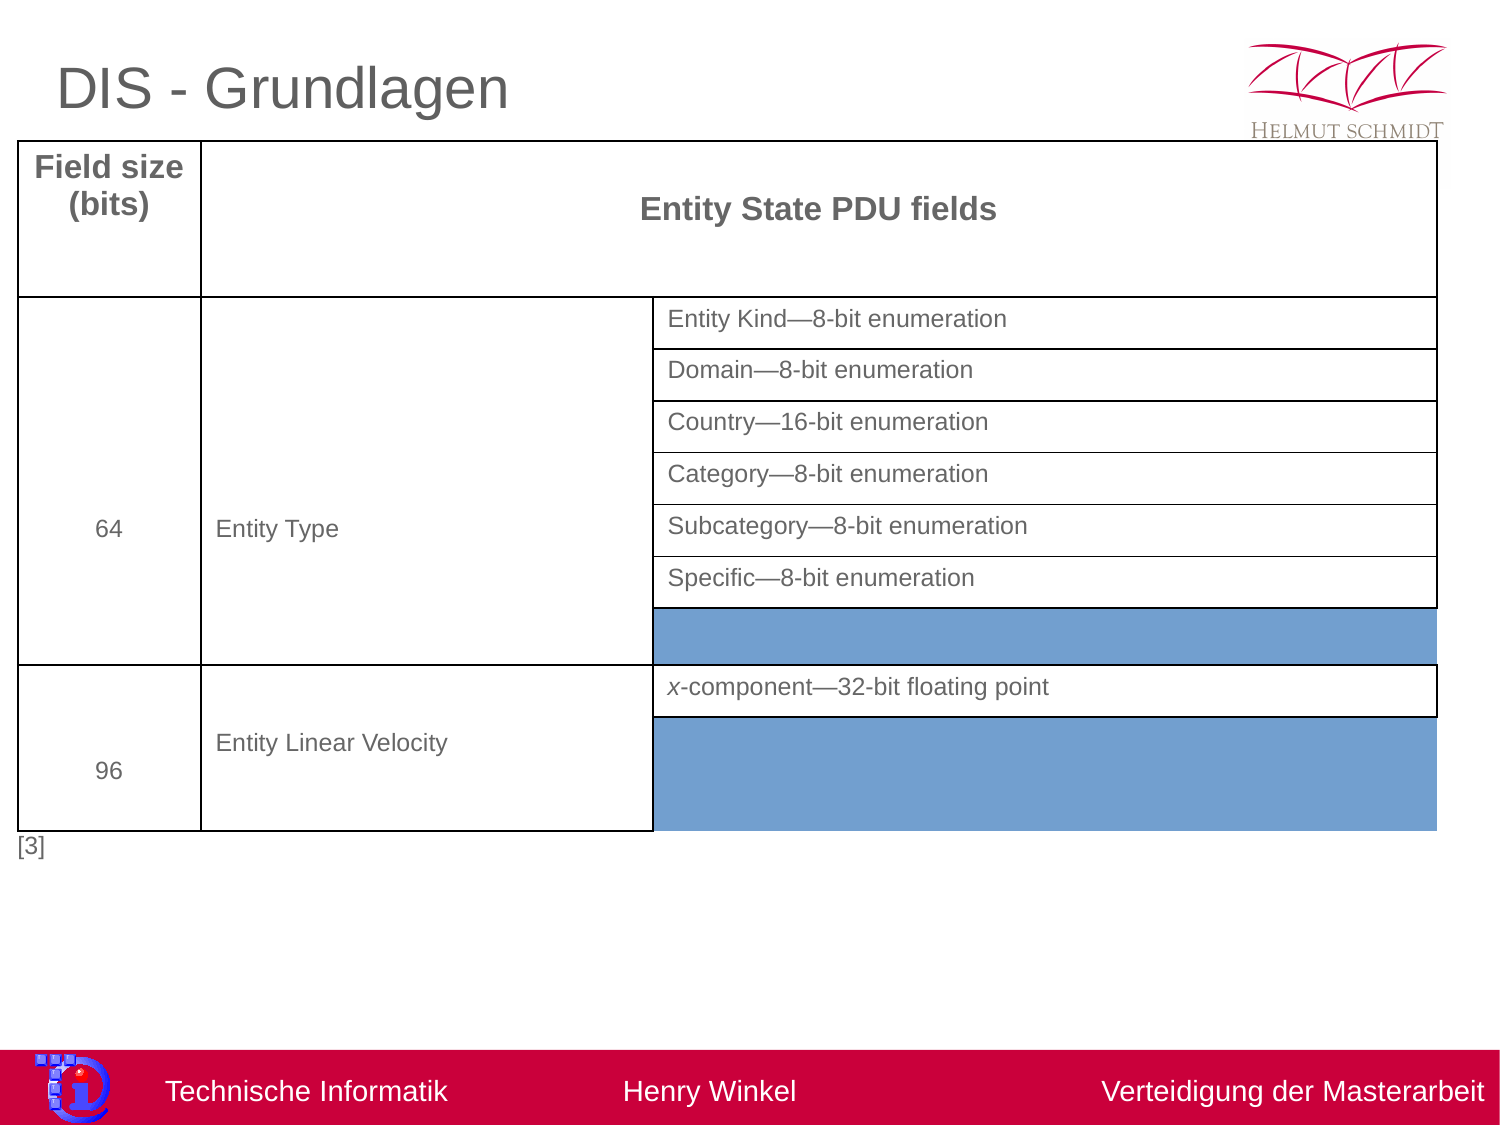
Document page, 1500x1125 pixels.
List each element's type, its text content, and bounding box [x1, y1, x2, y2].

table_cell Domain—8-bit enumeration [654, 350, 1436, 400]
table_cell Country—16-bit enumeration [654, 402, 1436, 452]
table_cell Subcategory—8-bit enumeration [654, 505, 1436, 556]
text_box DIS - Grundlagen [41, 42, 1223, 140]
text_box [3] [2, 822, 61, 867]
table_header Entity State PDU fields [202, 142, 1436, 296]
table_cell x-component—32-bit floating point [654, 666, 1436, 716]
table_header Field size (bits) [19, 142, 200, 296]
table_cell Specific—8-bit enumeration [654, 557, 1436, 607]
table_cell Category—8-bit enumeration [654, 453, 1436, 504]
table_cell 64 [19, 298, 200, 664]
picture [1244, 38, 1451, 189]
table_cell Entity Type [202, 298, 652, 664]
table_cell 96 [19, 666, 200, 830]
table_cell Entity Kind—8-bit enumeration [654, 298, 1436, 348]
table_cell Entity Linear Velocity [202, 666, 652, 830]
